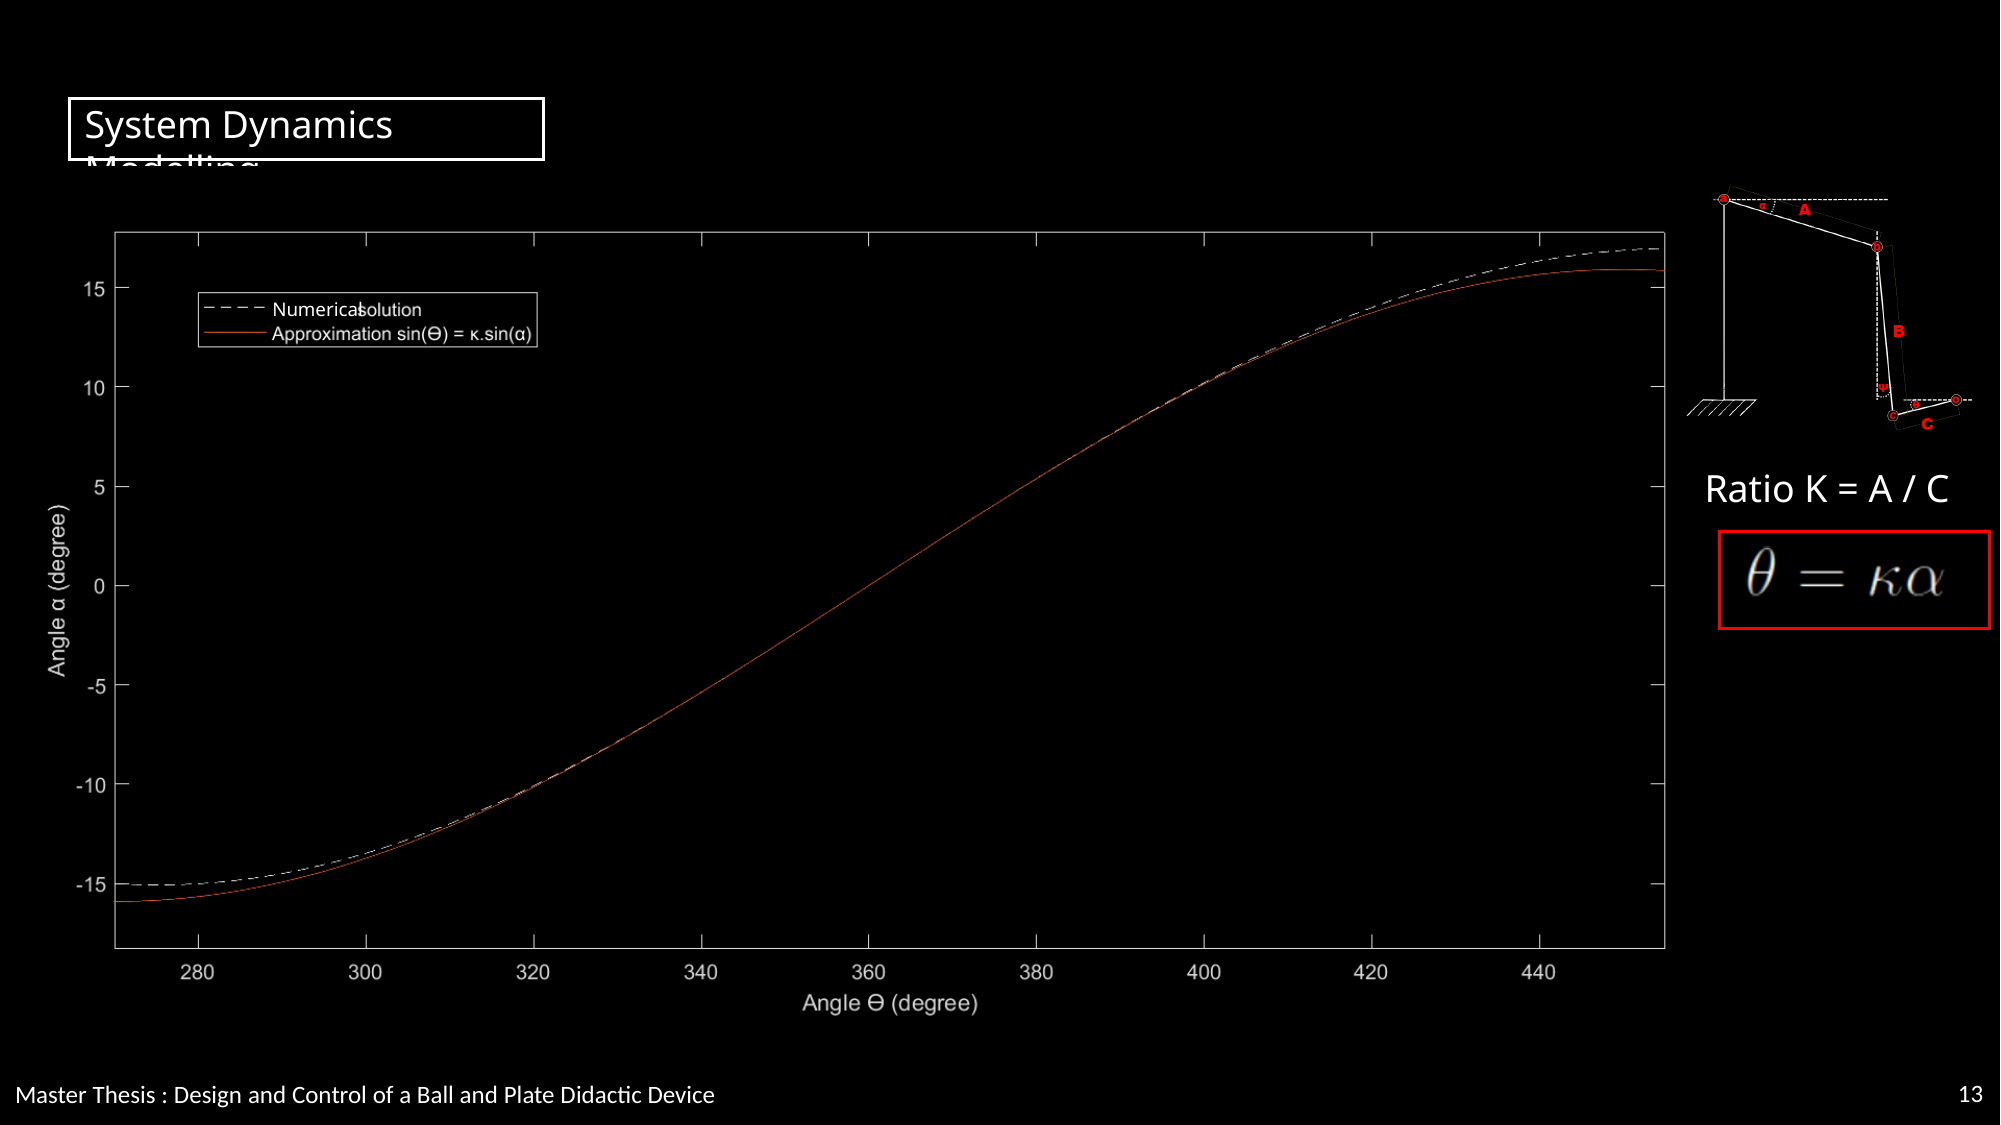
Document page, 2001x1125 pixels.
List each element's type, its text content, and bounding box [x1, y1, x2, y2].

text_box [524, 98, 545, 160]
text_box Ratio K = A / C [1689, 457, 1965, 518]
picture [0, 166, 1990, 1046]
slide_number 13 [1548, 1062, 1999, 1123]
text_box System Dynamics Modelling [69, 93, 524, 166]
picture [1719, 532, 1990, 643]
footer Master Thesis : Design and Control of a Ball and Plate Didactic Device [0, 1062, 855, 1125]
